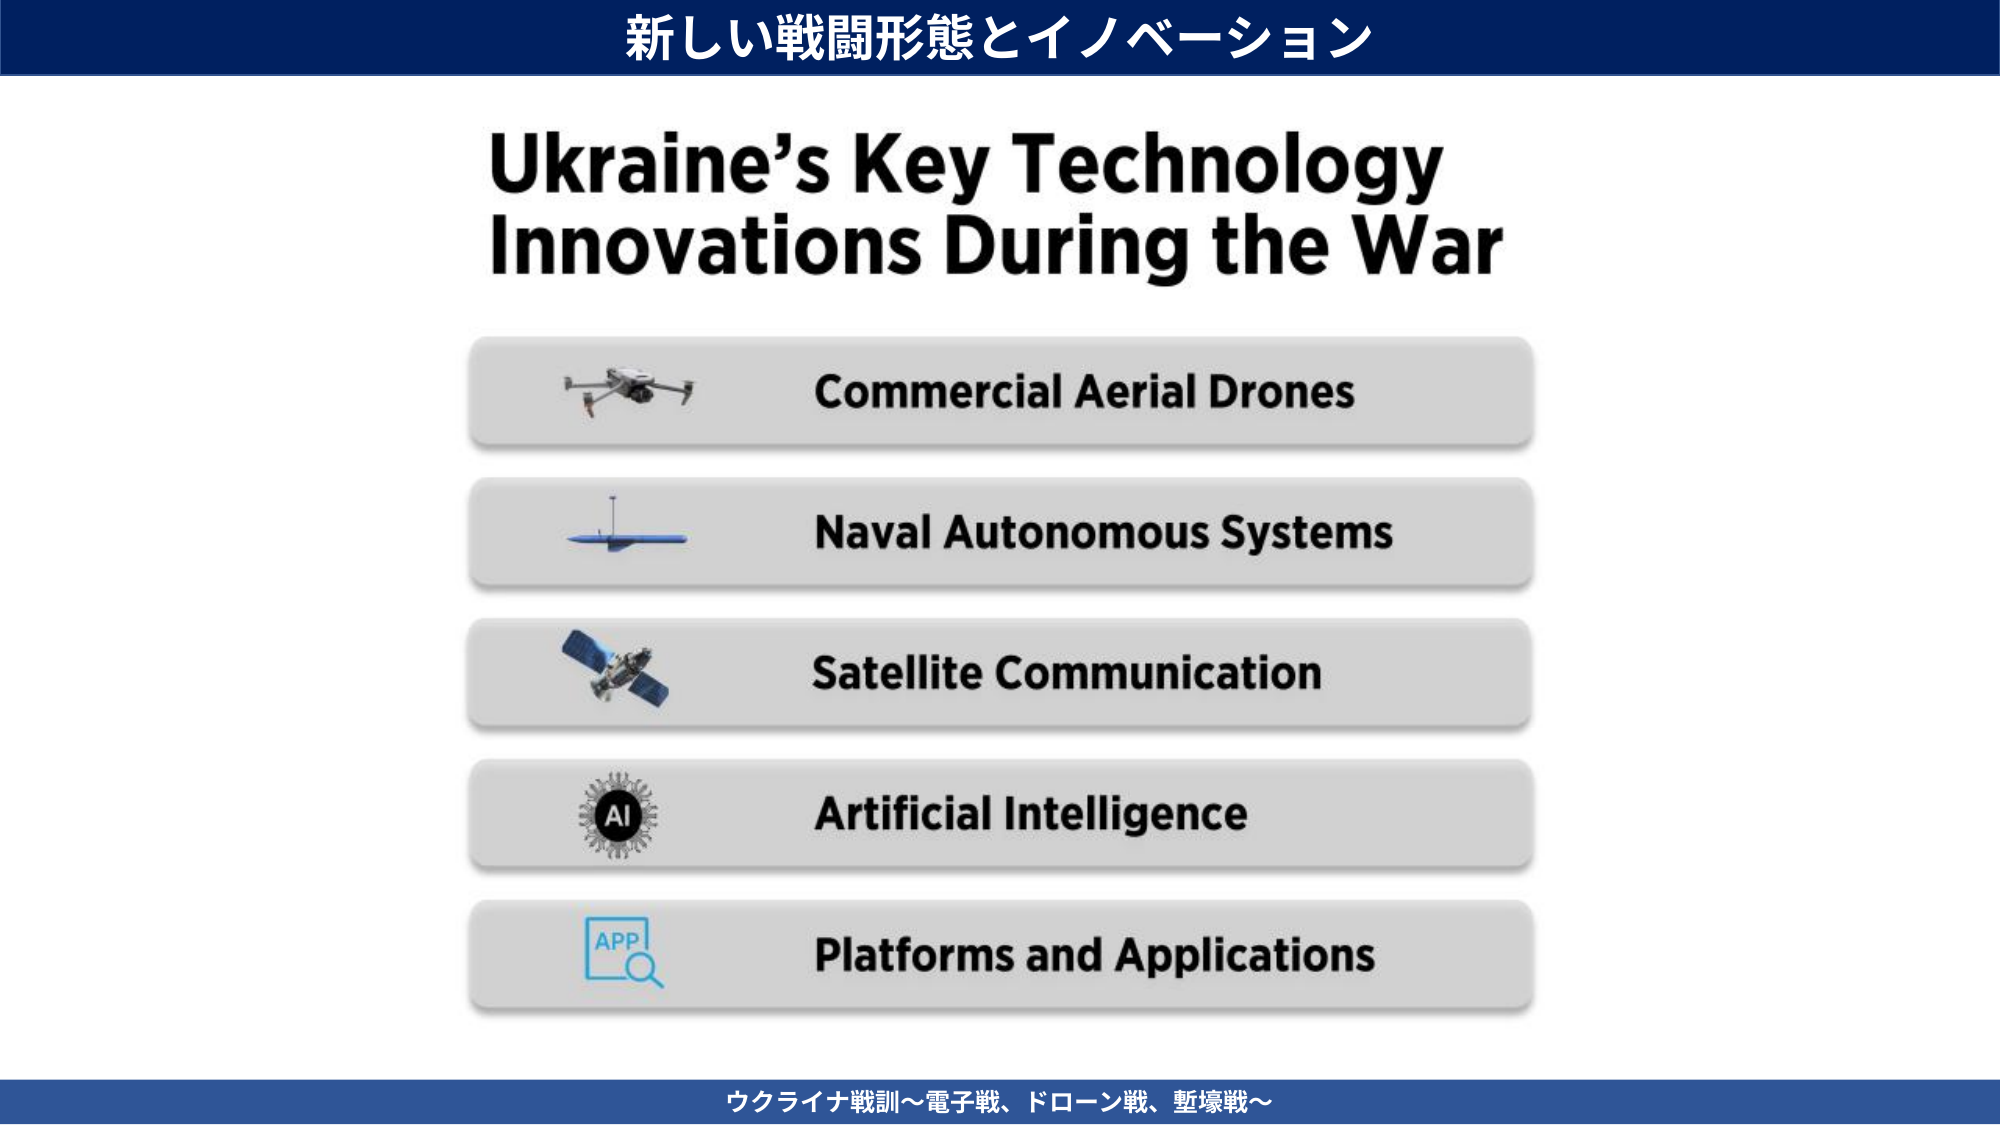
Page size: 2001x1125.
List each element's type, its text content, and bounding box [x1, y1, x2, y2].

text_box 新しい戦闘形態とイノベーション [0, 0, 2000, 76]
text_box ウクライナ戦訓～電子戦、ドローン戦、塹壕戦～ [0, 1079, 2000, 1125]
picture [393, 77, 1594, 1080]
